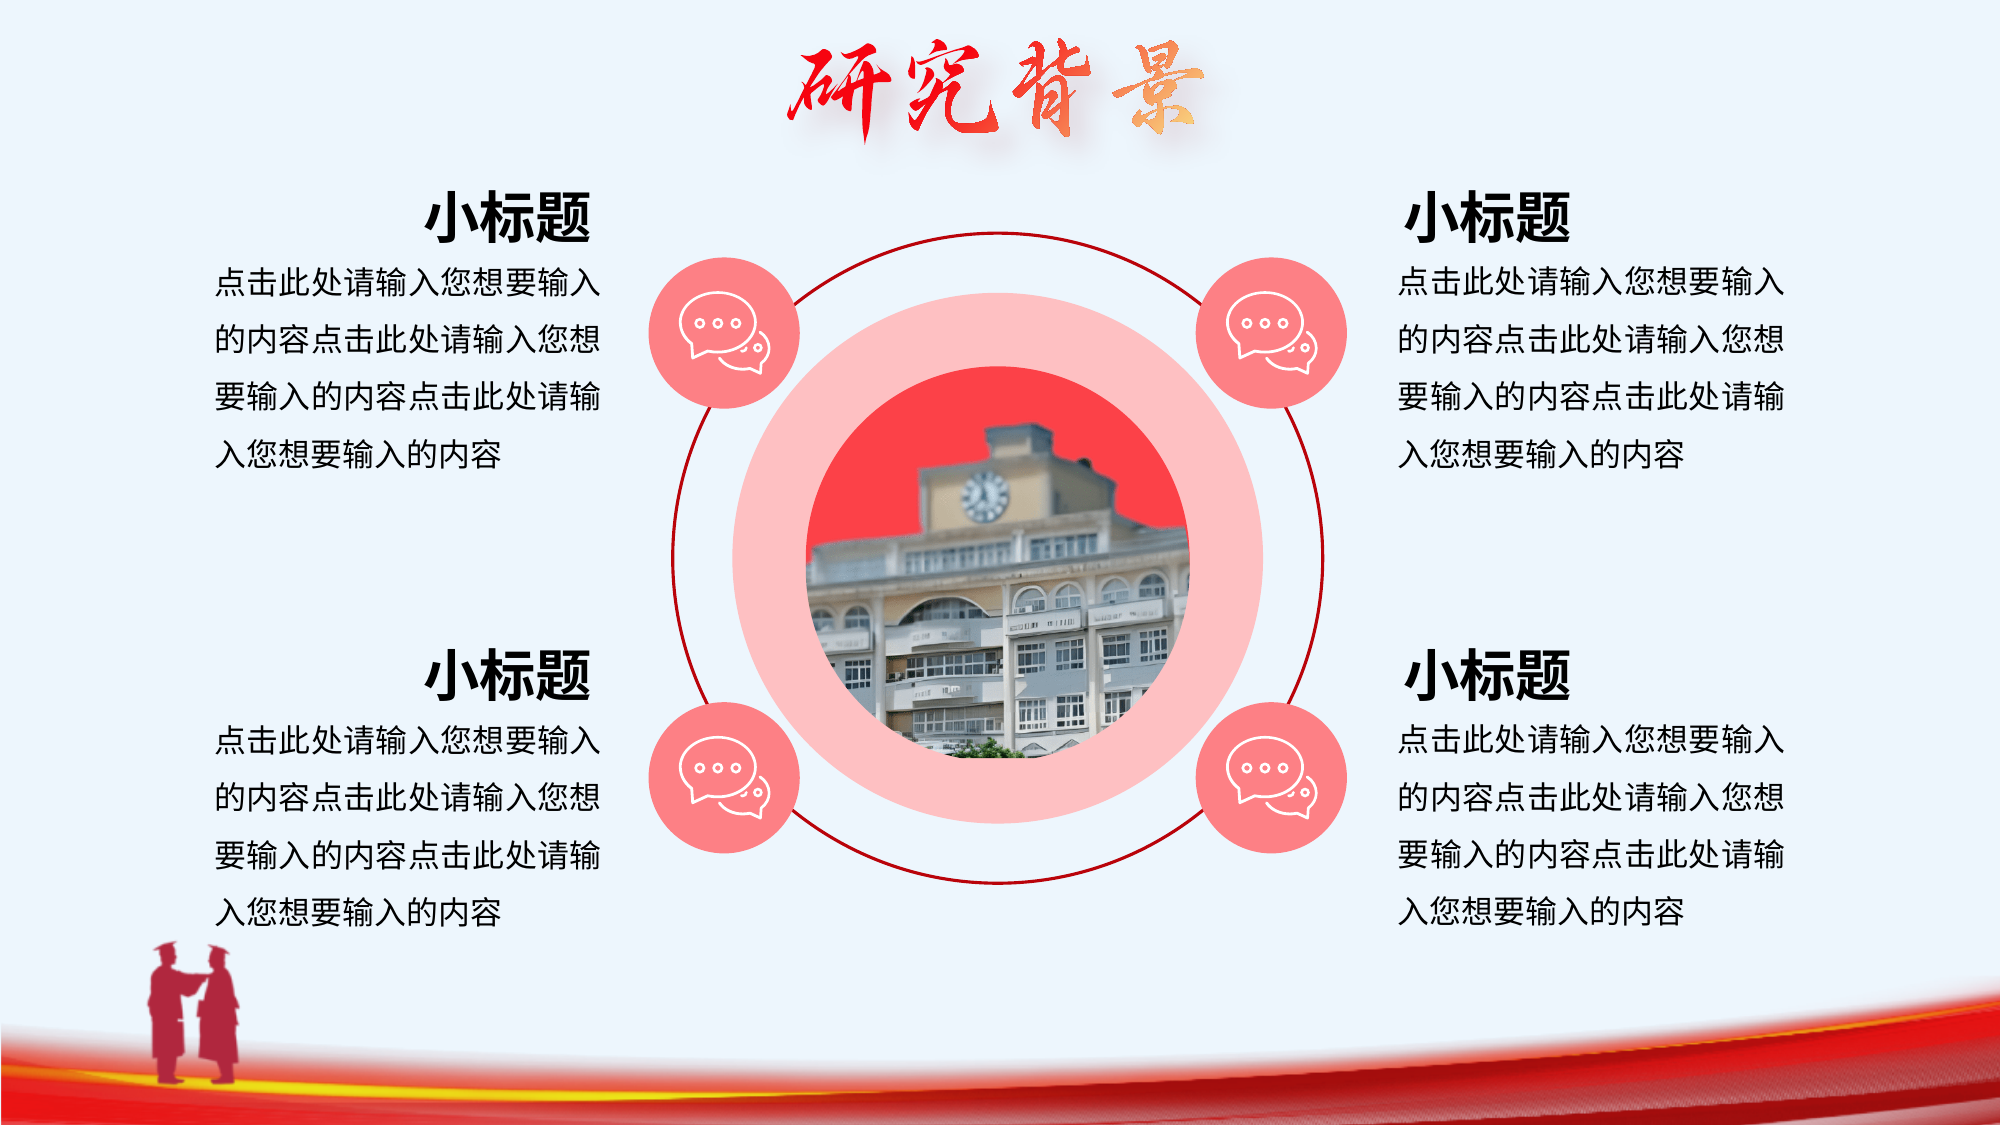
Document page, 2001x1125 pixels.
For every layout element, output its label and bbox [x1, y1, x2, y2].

picture [0, 931, 2000, 1125]
text_box [653, 37, 1347, 146]
text_box [200, 169, 1800, 935]
